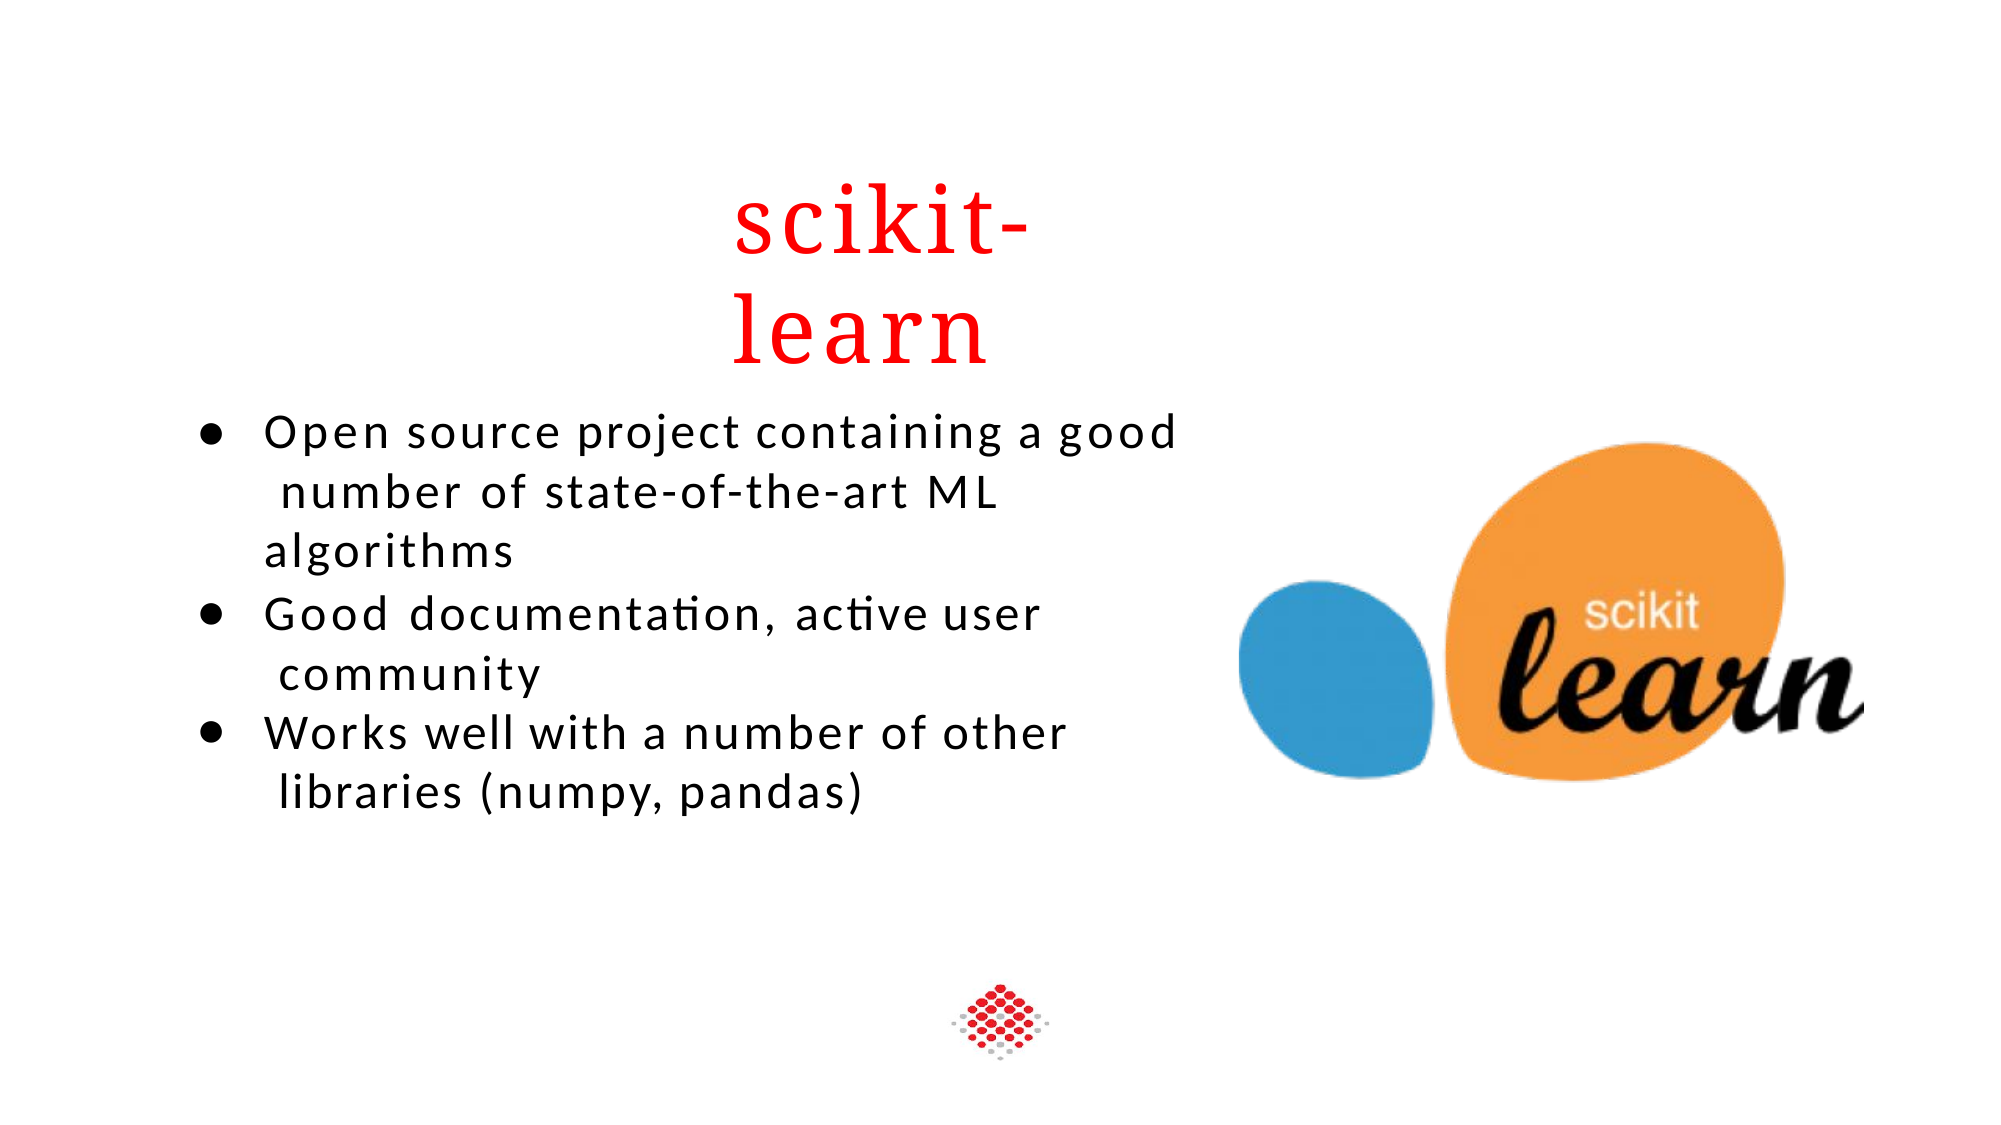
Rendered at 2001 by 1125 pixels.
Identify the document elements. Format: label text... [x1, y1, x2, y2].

text_box Open source project containing a good number of state-of-the-art ML algorithms Good documentation, active user community Works well with a number of other libraries (numpy, pandas) [194, 399, 1193, 819]
title scikit-learn [731, 159, 1269, 383]
picture [947, 978, 1050, 1061]
text_box [1238, 328, 1864, 954]
